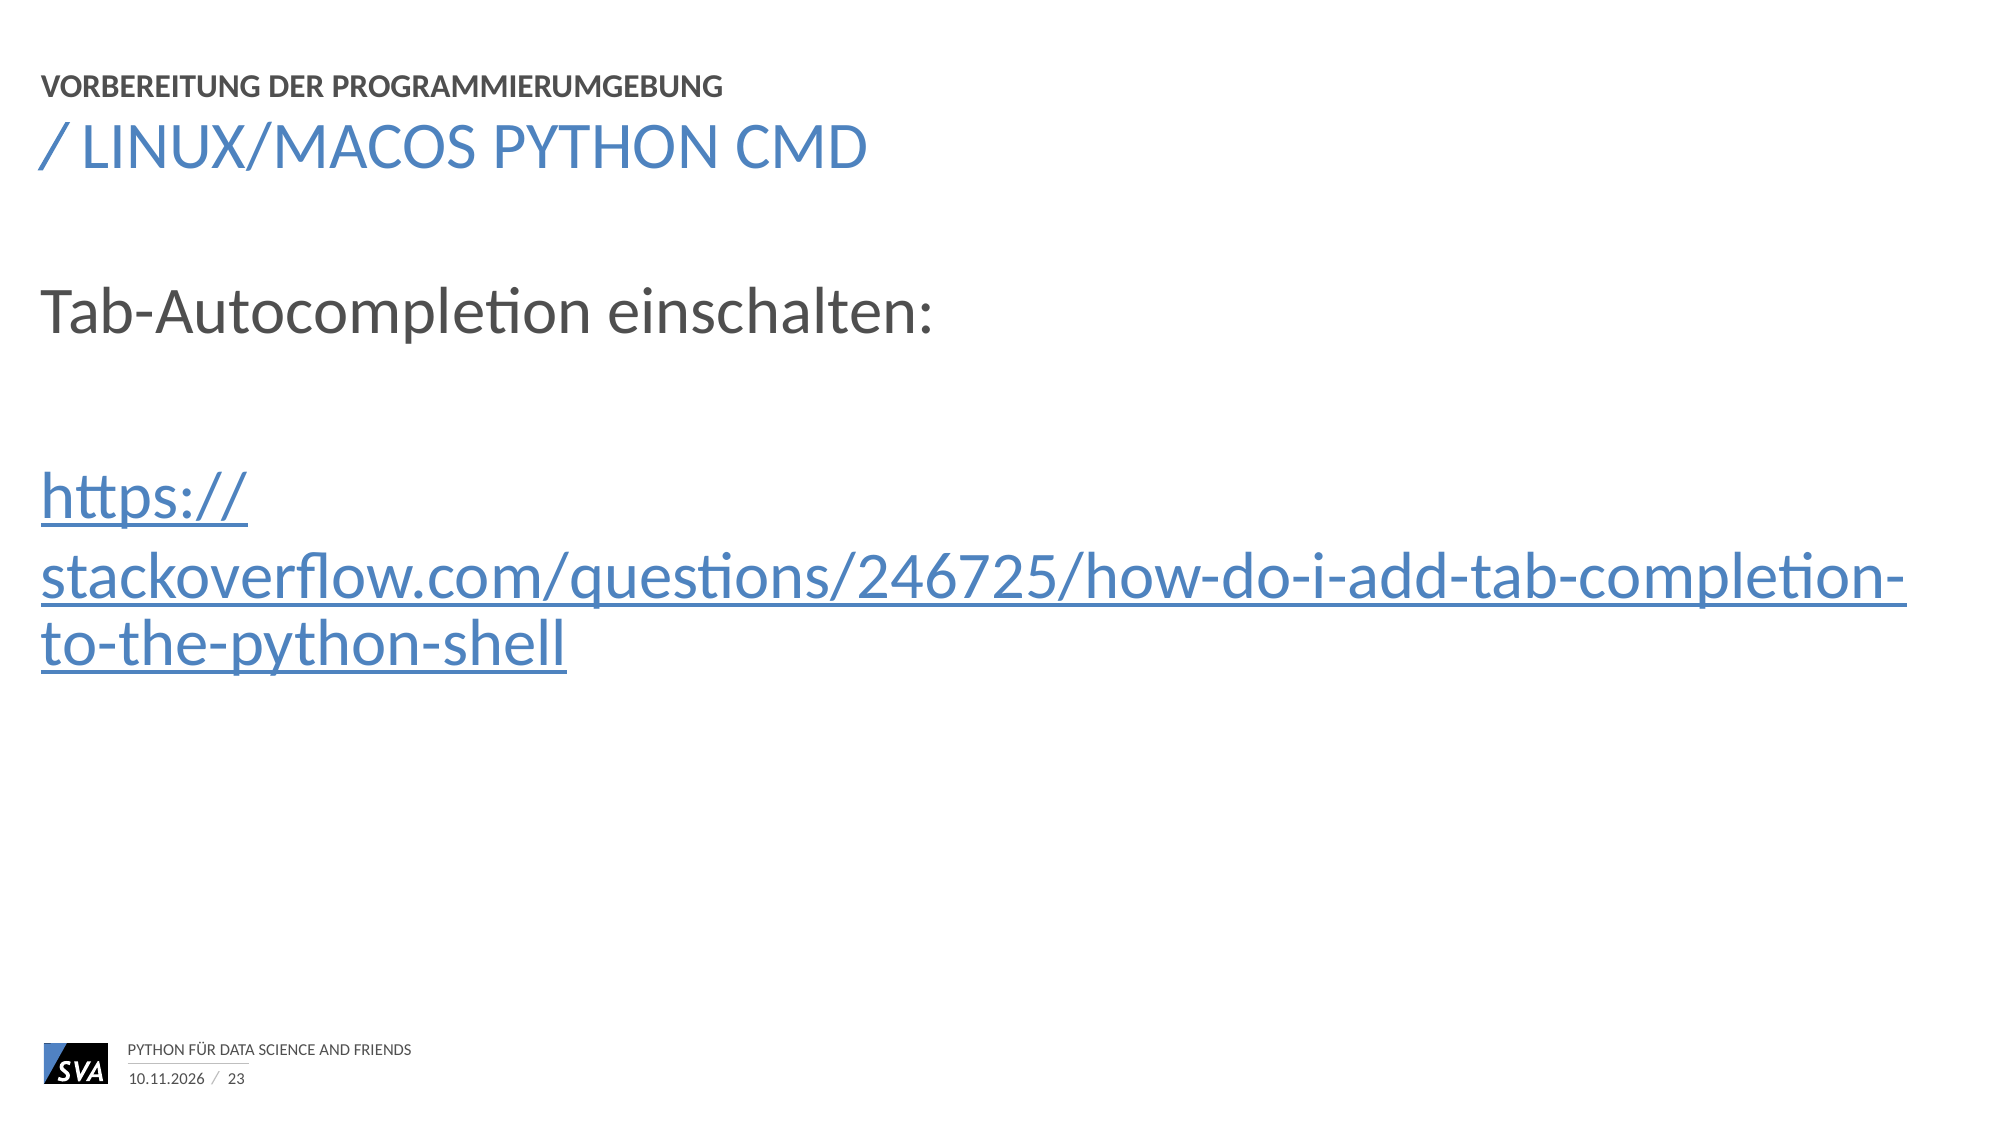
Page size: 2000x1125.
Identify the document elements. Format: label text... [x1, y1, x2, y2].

slide_number 23 [227, 1068, 261, 1087]
subtitle Vorbereitung der Programmierumgebung [40, 63, 1652, 105]
title Linux/macOS Python CMD [37, 107, 1957, 250]
list Tab-Autocompletion einschalten: https://stackoverflow.com/questions/246725/how-do-i-add-tab-completion-to-the-python-shell [40, 267, 1940, 966]
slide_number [128, 1068, 207, 1087]
footer Python für Data Science and Friends [127, 1041, 1297, 1059]
